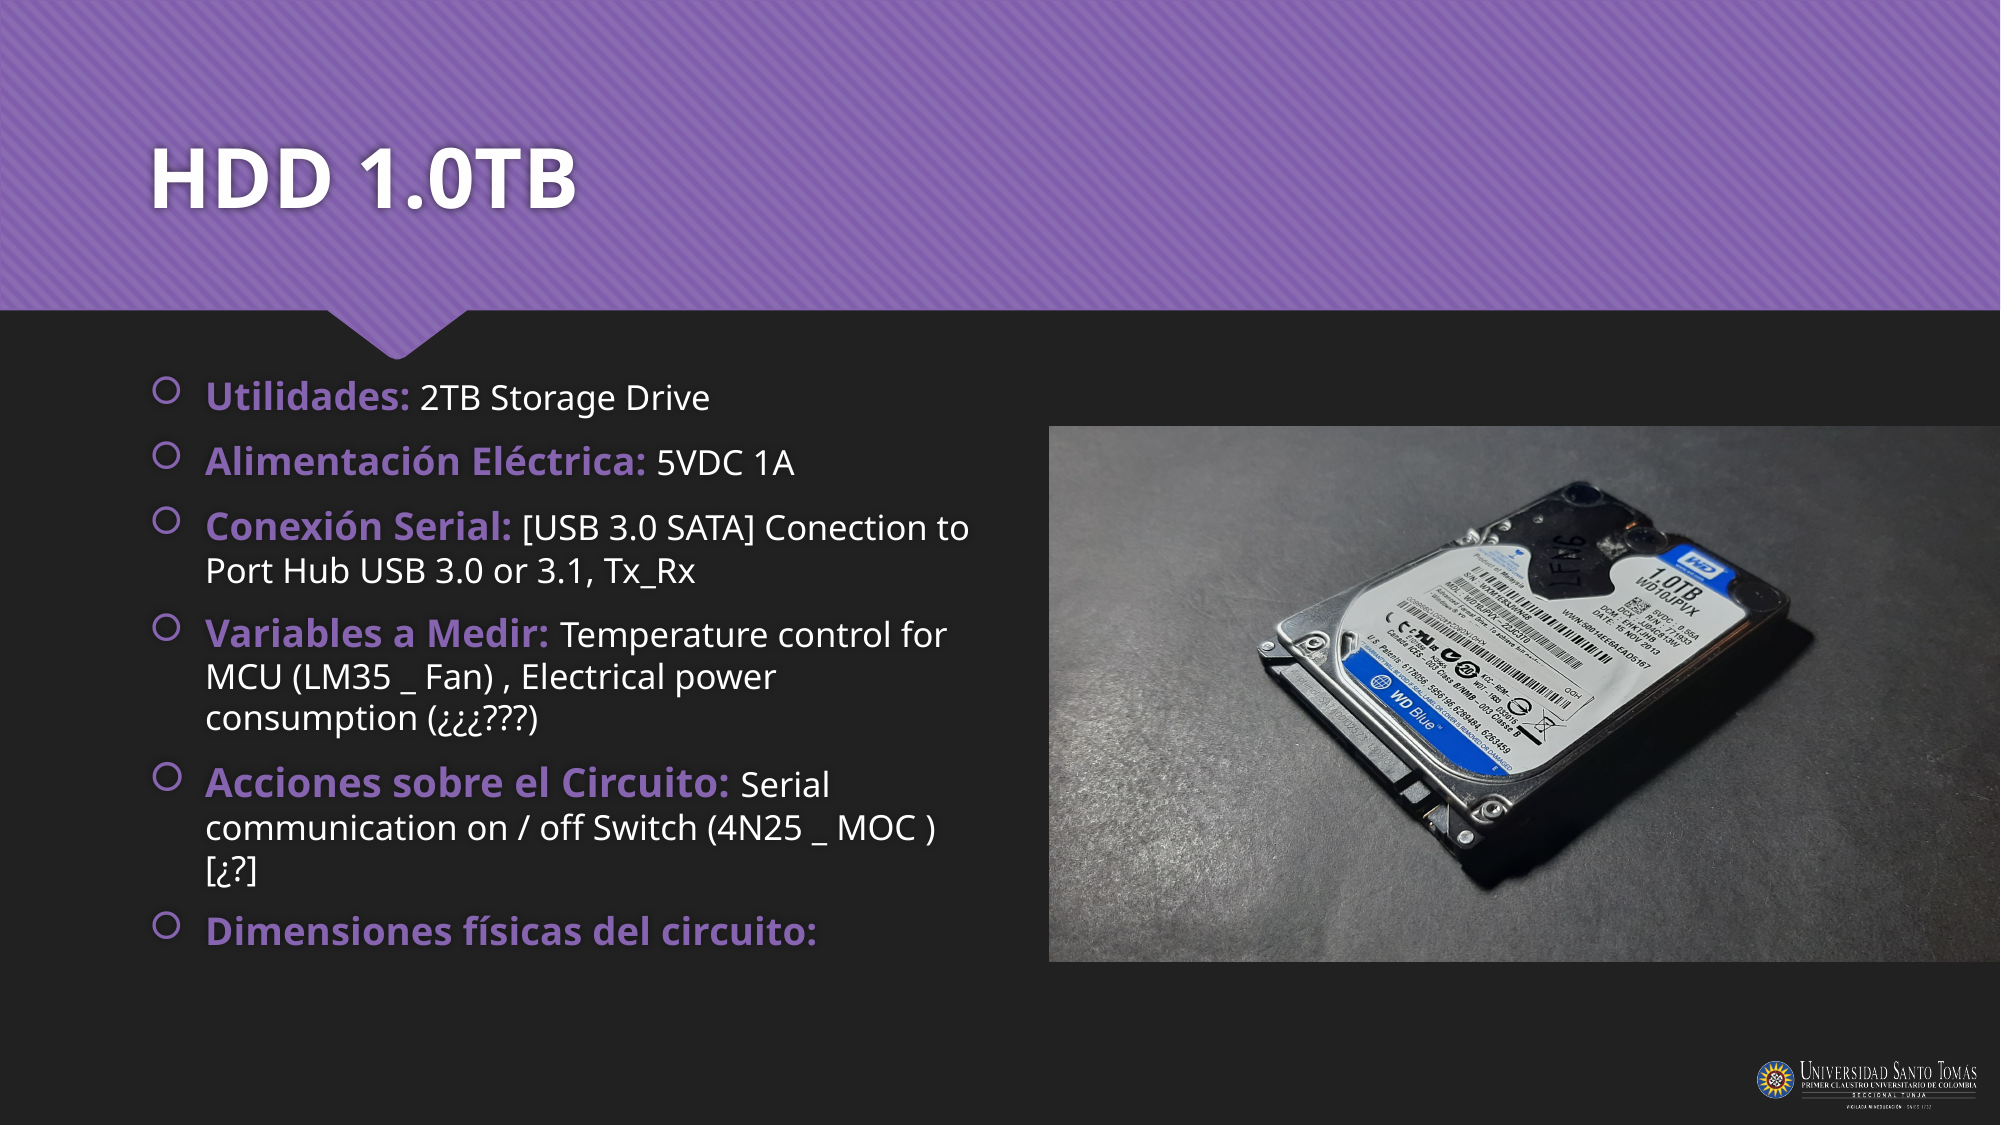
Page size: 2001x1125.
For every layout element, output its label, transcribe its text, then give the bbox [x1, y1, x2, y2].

picture [1755, 1059, 1979, 1111]
title HDD 1.0TB [132, 73, 1868, 233]
picture [1049, 426, 2000, 962]
list Utilidades: 2TB Storage Drive Alimentación Eléctrica: 5VDC 1A Conexión Serial: [USB 3.0 SATA] Conection to Port Hub USB 3.0 or 3.1, Tx_Rx Variables a Medir: Temperature control for MCU (LM35 _ Fan) , Electrical power consumption (¿¿¿???) Acciones sobre el Circuito: Serial communication on / off Switch (4N25 _ MOC ) [¿?] Dimensiones físicas del circuito: [134, 364, 1000, 962]
